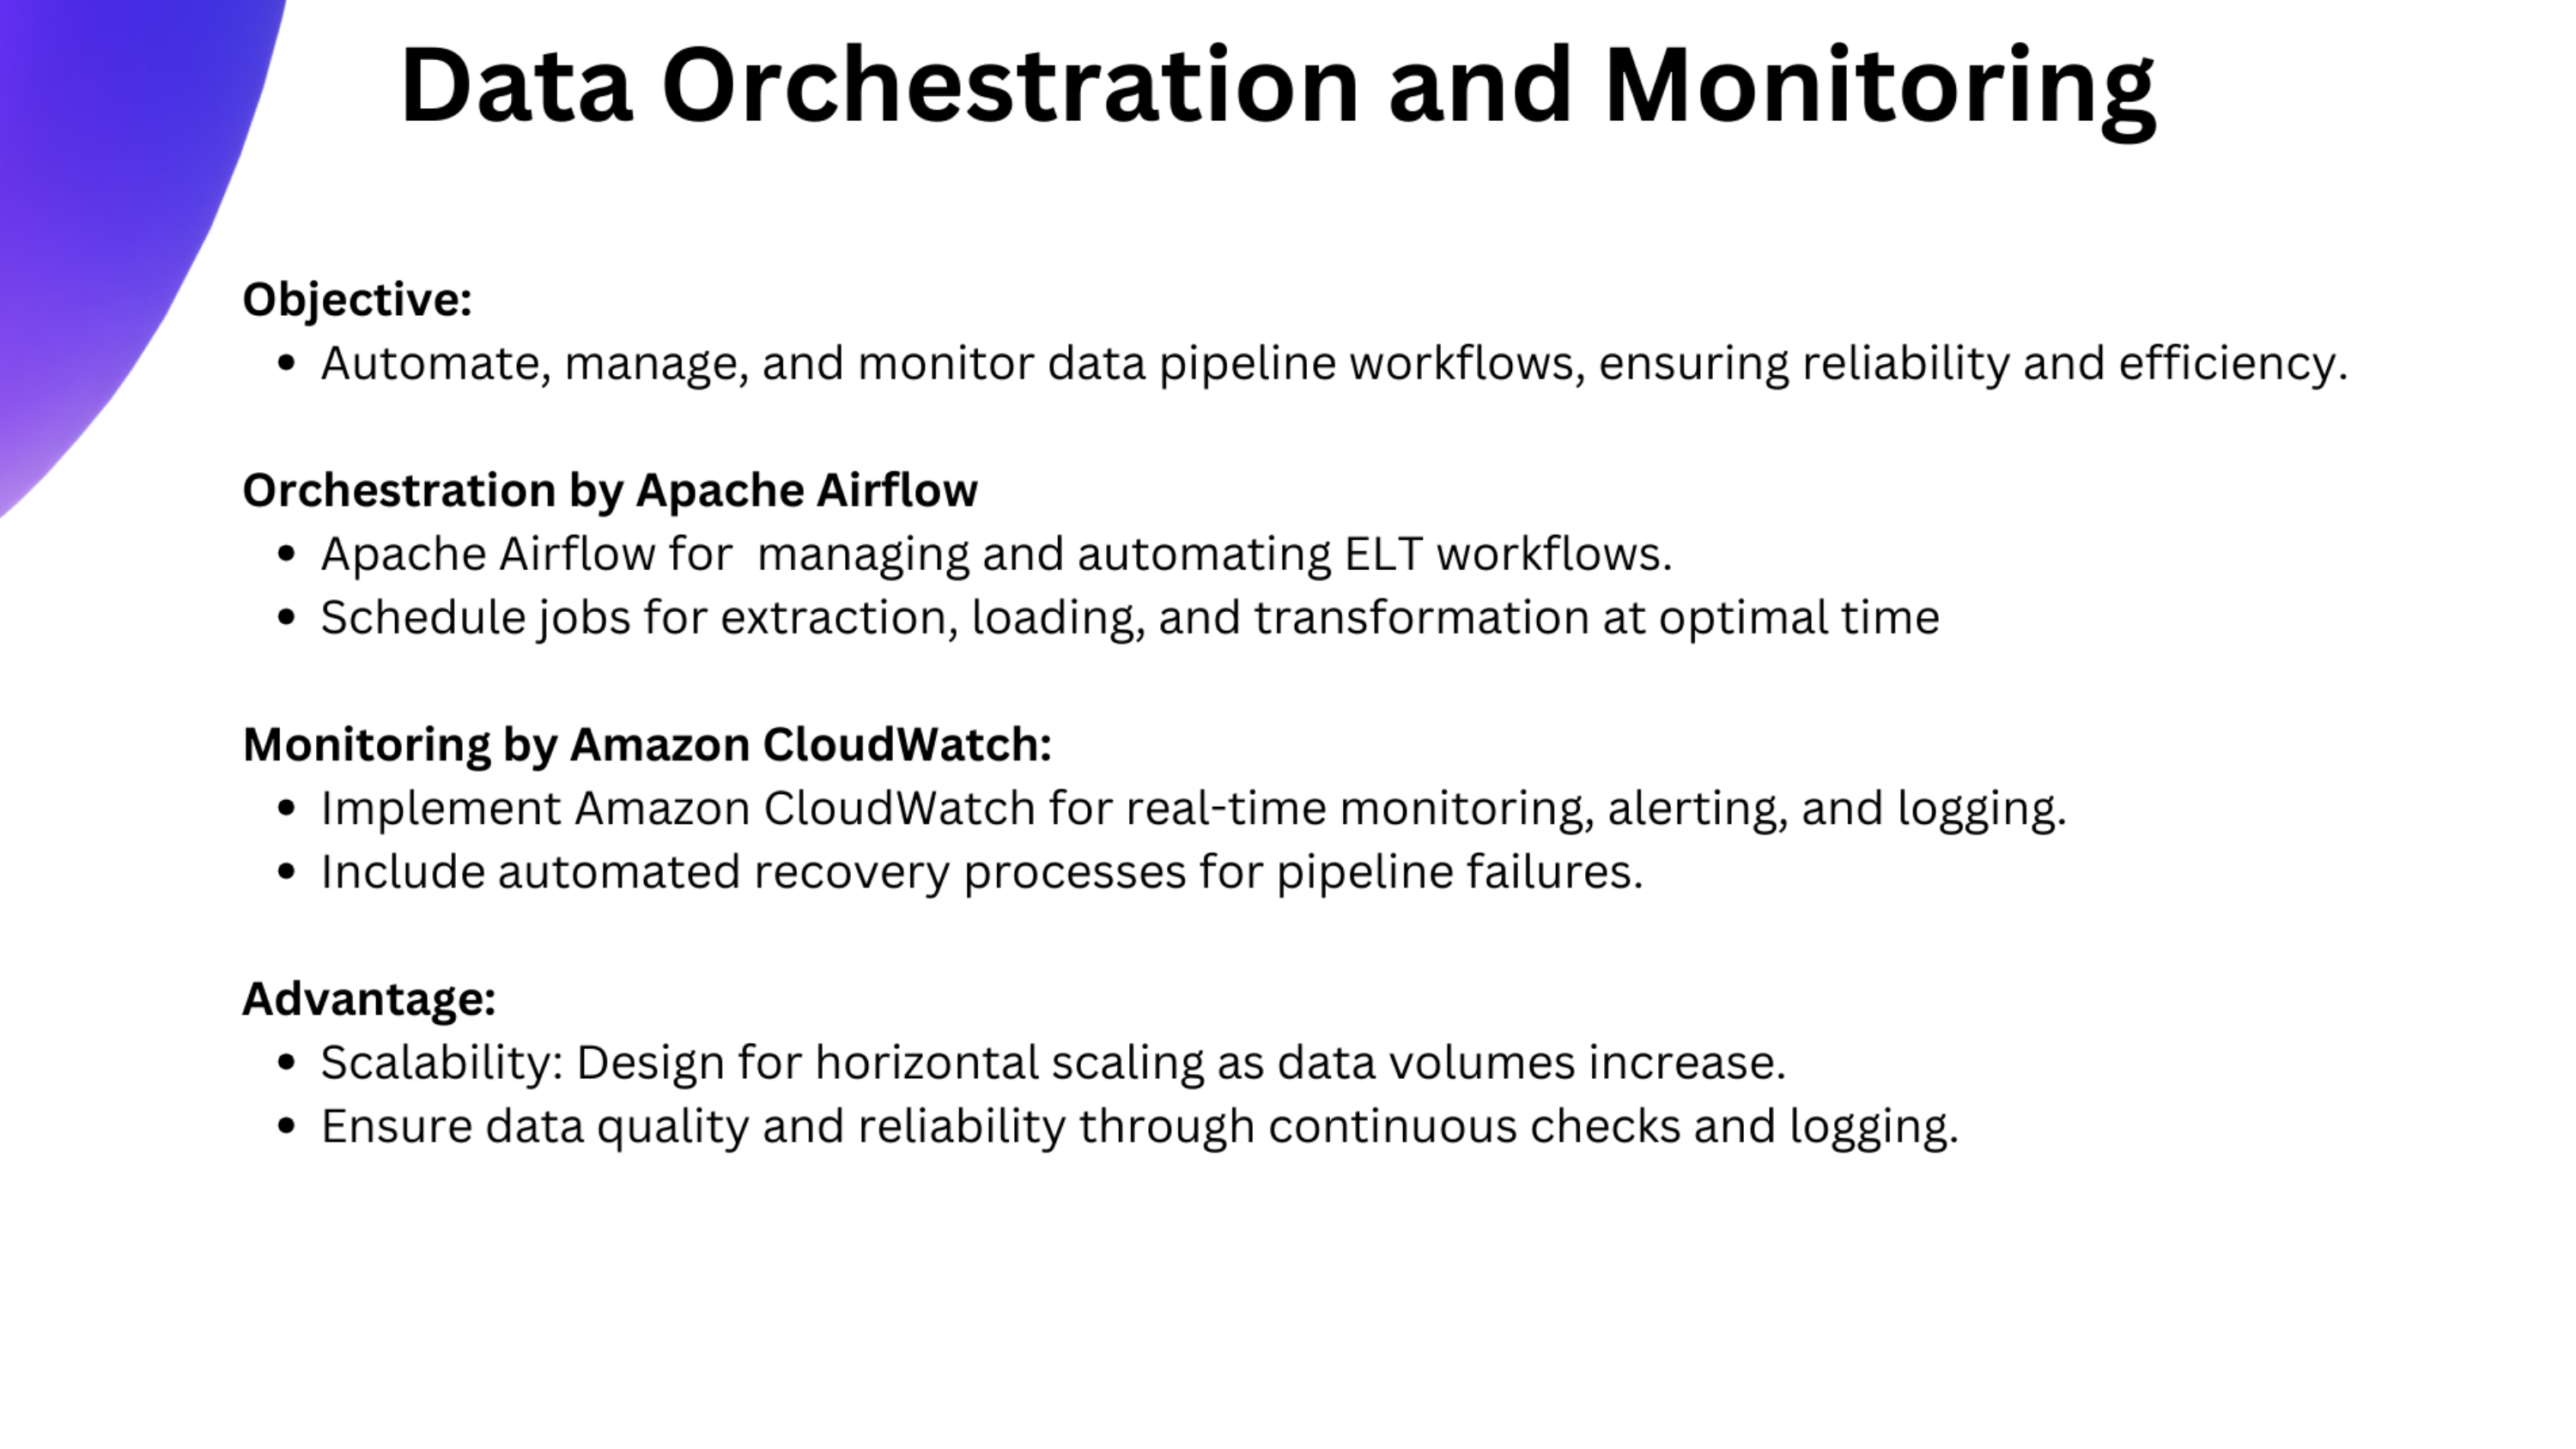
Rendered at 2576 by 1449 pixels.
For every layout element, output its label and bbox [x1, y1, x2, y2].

text_box [0, 0, 2576, 1432]
